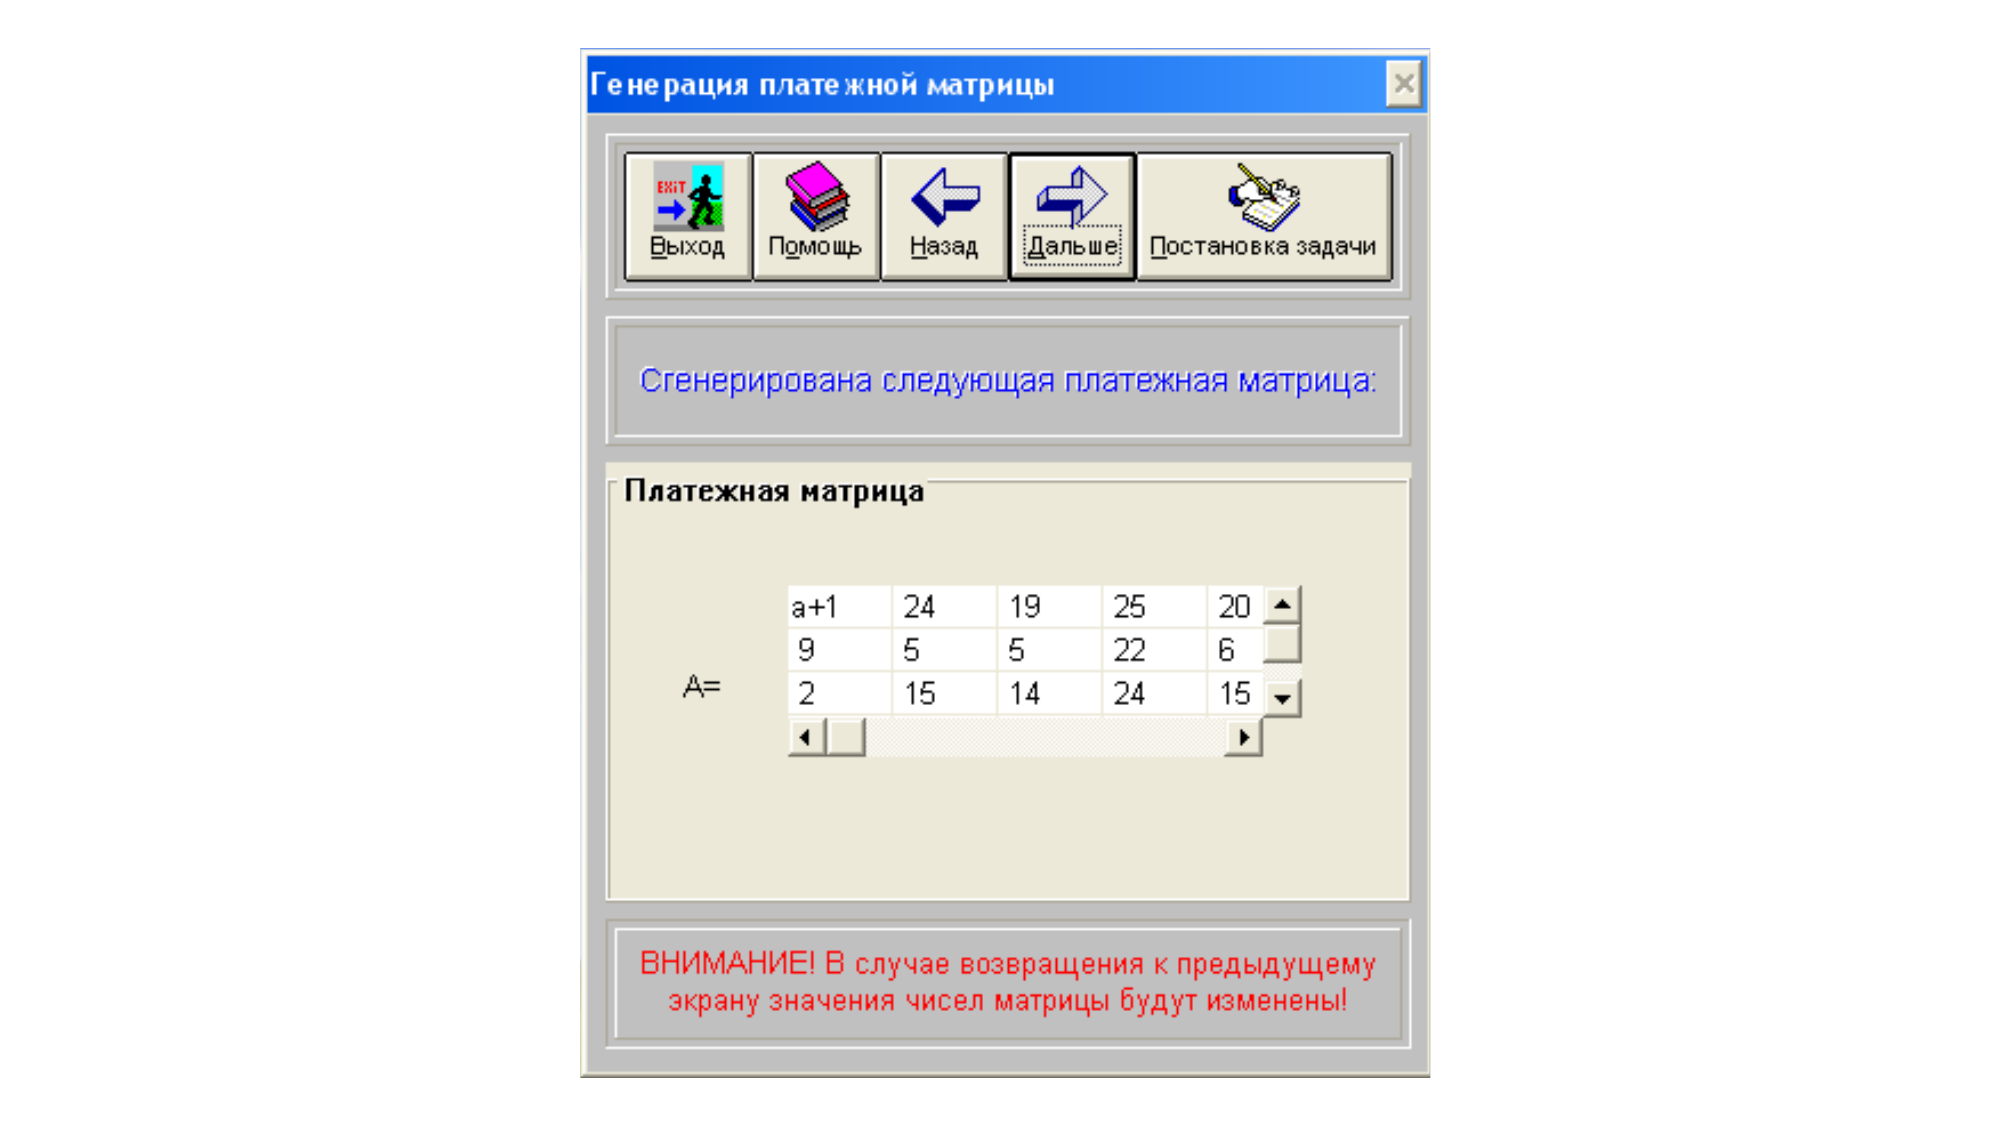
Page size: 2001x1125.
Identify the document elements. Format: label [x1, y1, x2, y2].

picture [580, 48, 1431, 1078]
